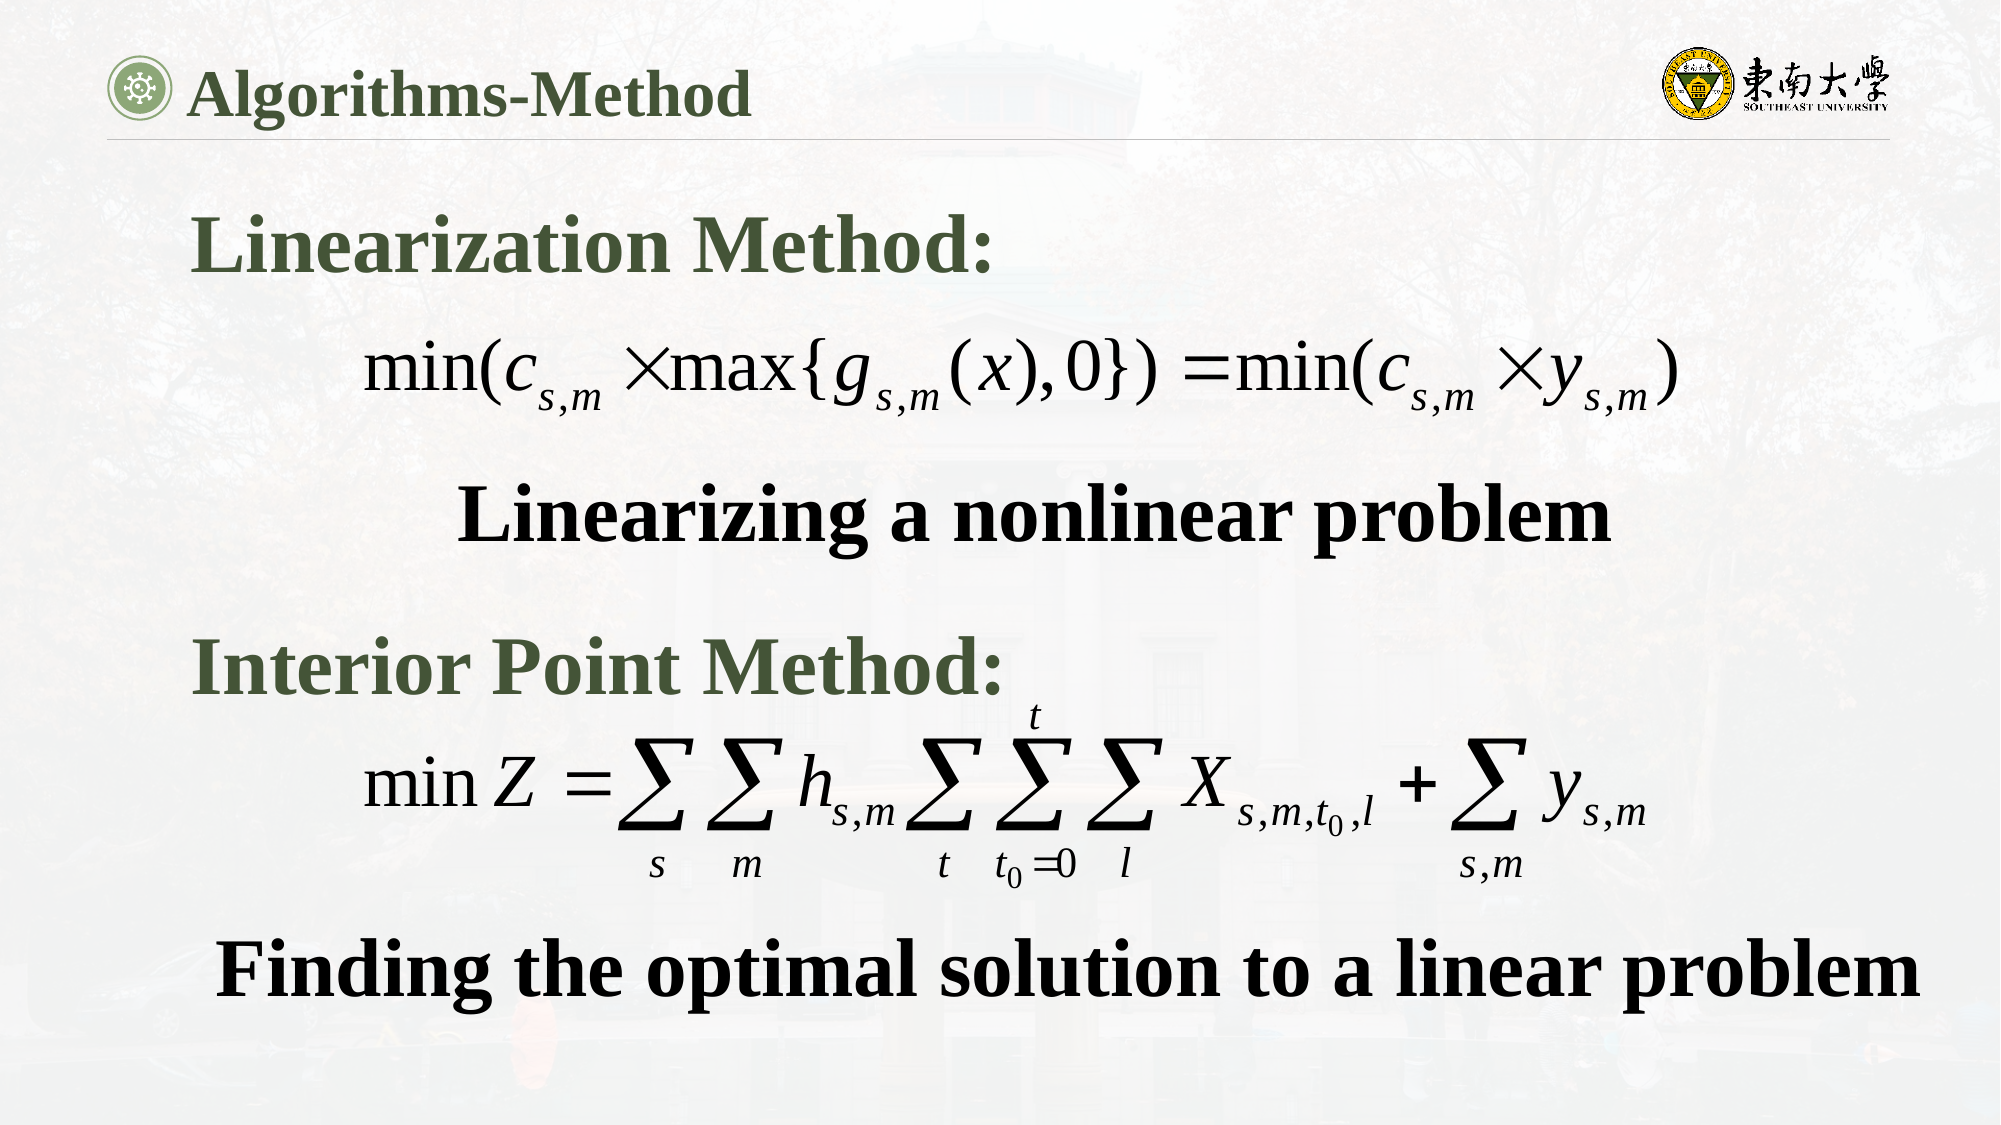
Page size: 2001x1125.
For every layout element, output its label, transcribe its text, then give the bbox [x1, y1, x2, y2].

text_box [351, 680, 1669, 906]
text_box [351, 315, 1695, 435]
list Algorithms-Method [186, 42, 890, 181]
text_box Linearizing a nonlinear problem [442, 450, 1748, 565]
text_box Interior Point Method: [175, 604, 1070, 719]
picture [1662, 47, 1889, 120]
text_box Finding the optimal solution to a linear problem [123, 906, 2000, 1021]
text_box Linearization Method: [175, 181, 1070, 297]
